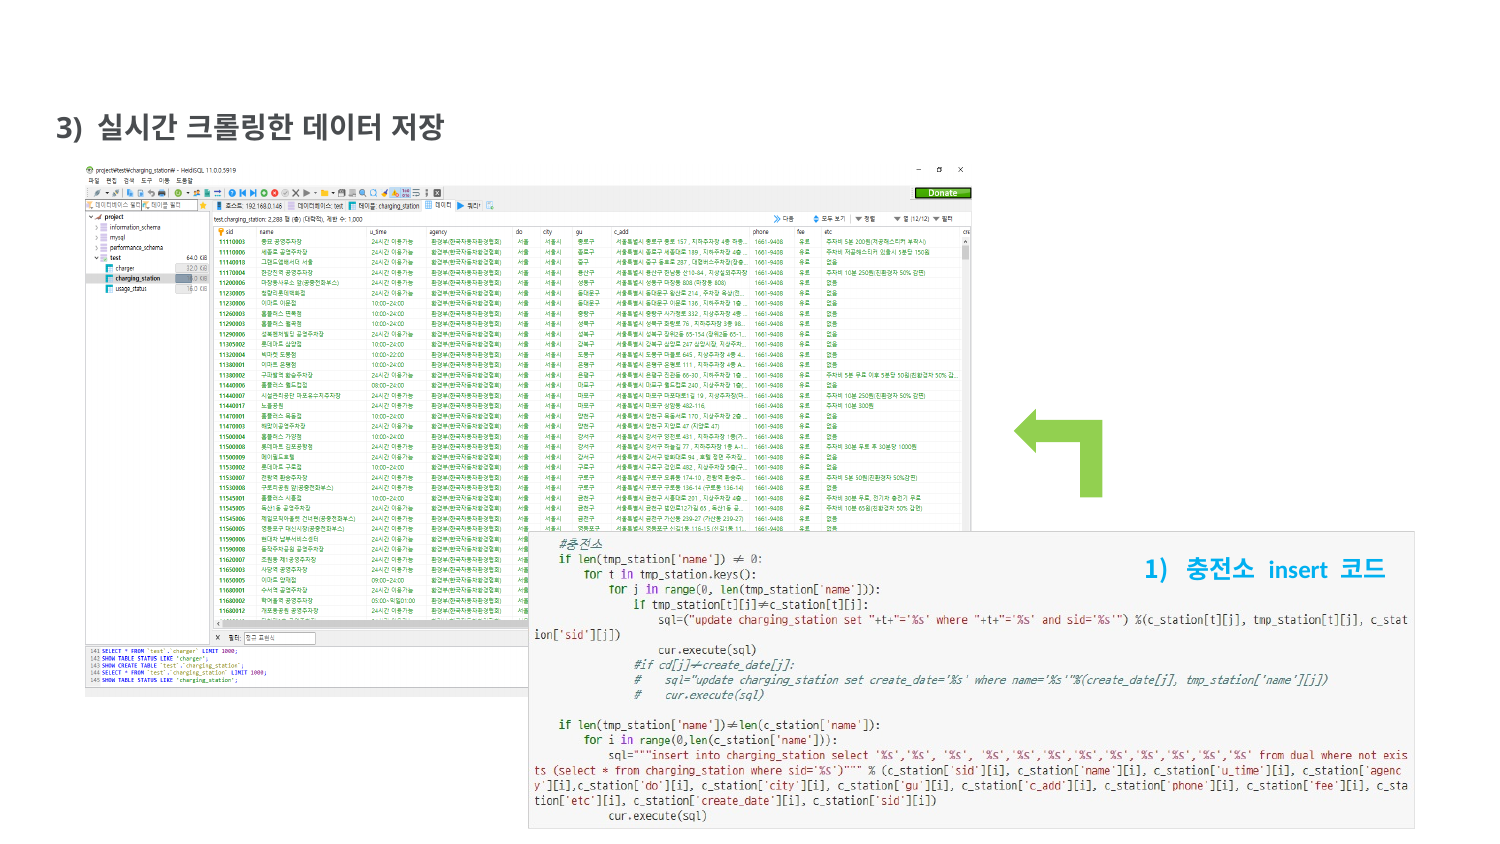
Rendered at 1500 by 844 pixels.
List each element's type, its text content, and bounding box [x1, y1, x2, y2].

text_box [85, 164, 1415, 829]
text_box 3) 실시간 크롤링한 데이터 저장 [41, 101, 715, 152]
